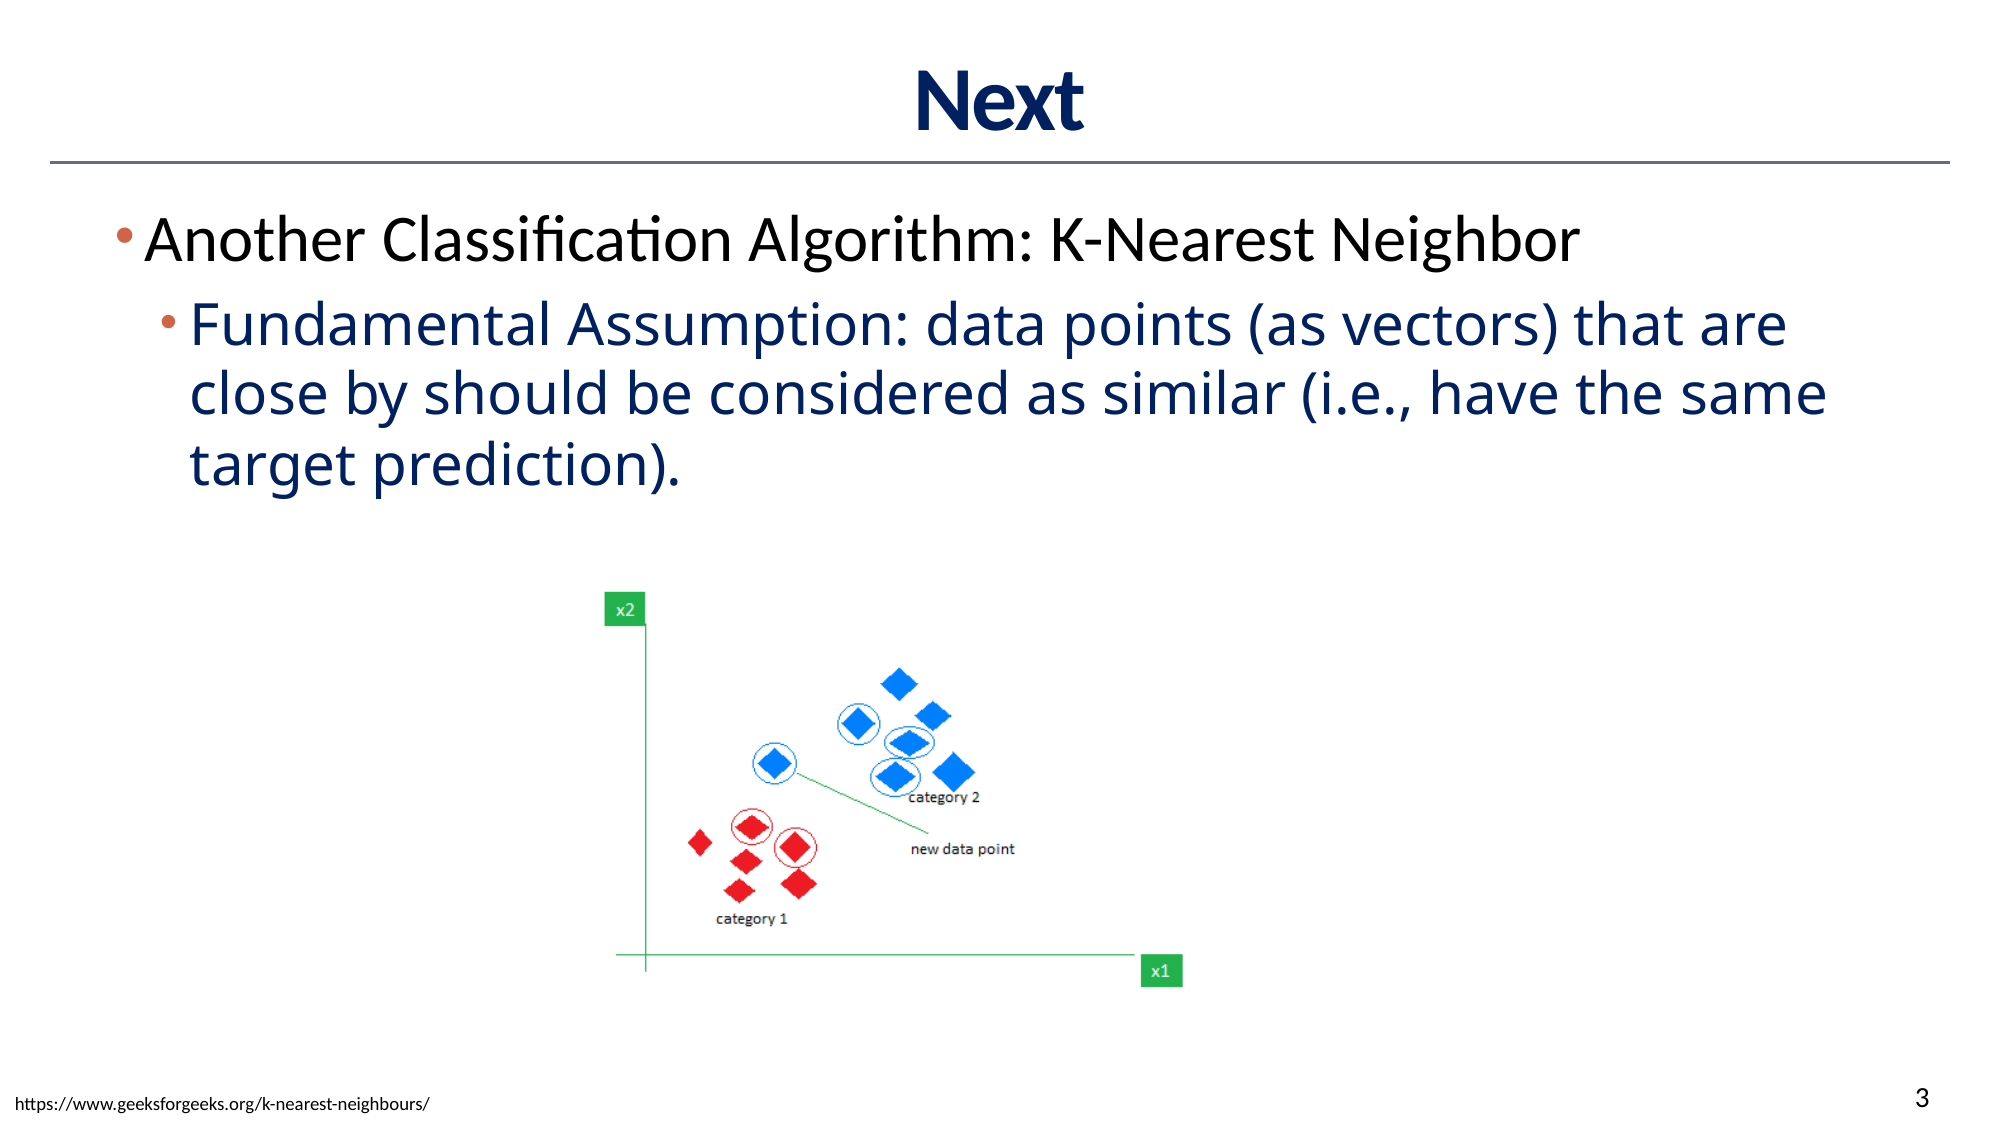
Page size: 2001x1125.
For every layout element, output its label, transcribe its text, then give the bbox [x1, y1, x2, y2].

picture [524, 516, 1279, 1067]
slide_number 3 [1899, 1071, 2000, 1125]
list Another Classification Algorithm: K-Nearest Neighbor Fundamental Assumption: data points (as vectors) that are close by should be considered as similar (i.e., have the same target prediction). [99, 187, 1900, 1063]
text_box https://www.geeksforgeeks.org/k-nearest-neighbours/ [0, 1084, 1000, 1122]
title Next [99, 24, 1900, 163]
